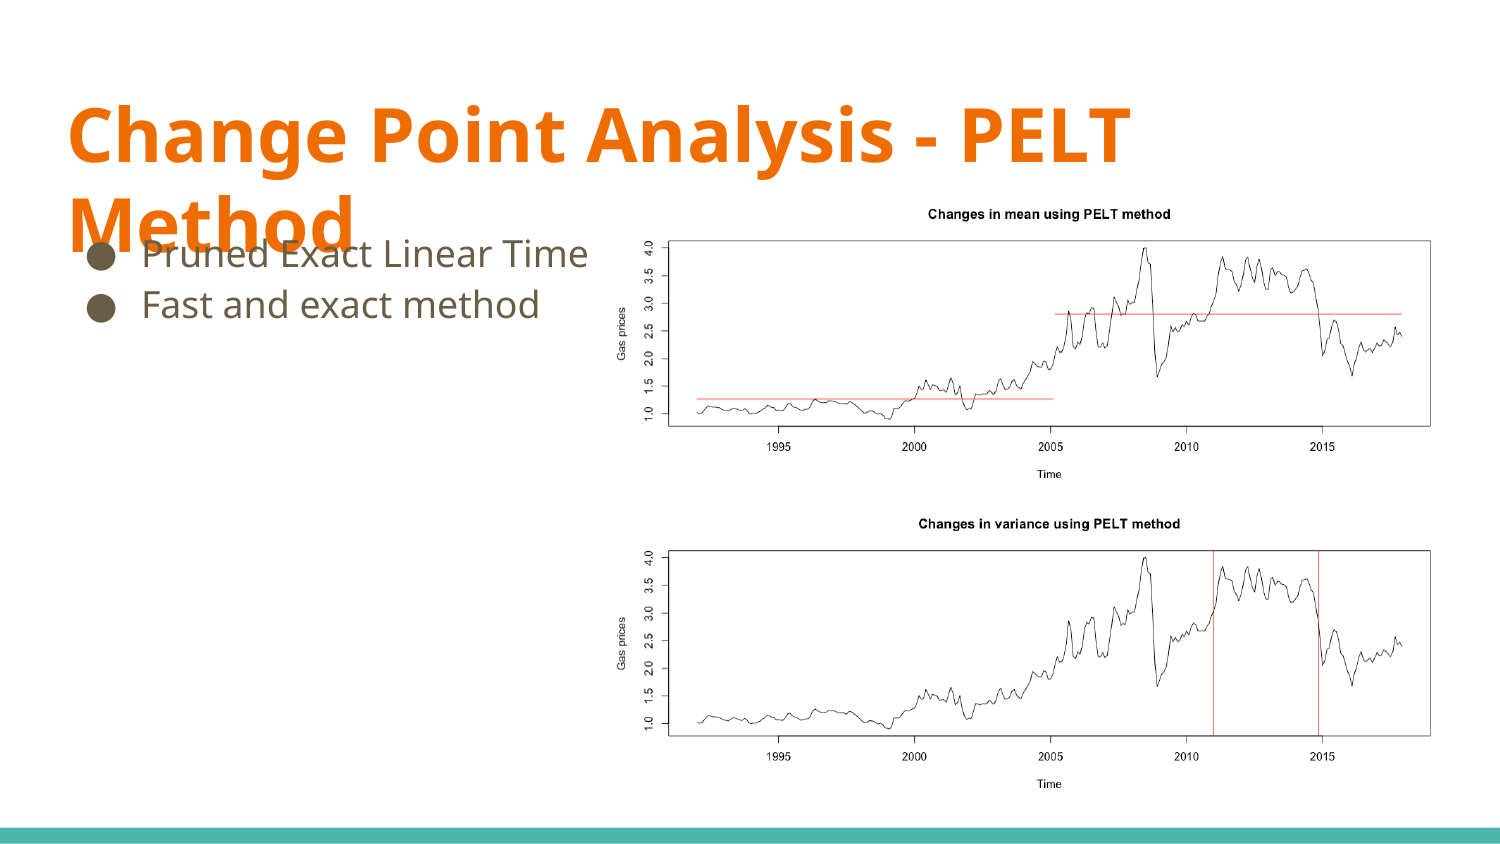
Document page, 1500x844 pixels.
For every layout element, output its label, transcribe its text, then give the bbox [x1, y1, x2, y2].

list Pruned Exact Linear Time Fast and exact method [51, 207, 609, 750]
picture [614, 188, 1442, 800]
title Change Point Analysis - PELT Method [51, 72, 1449, 189]
